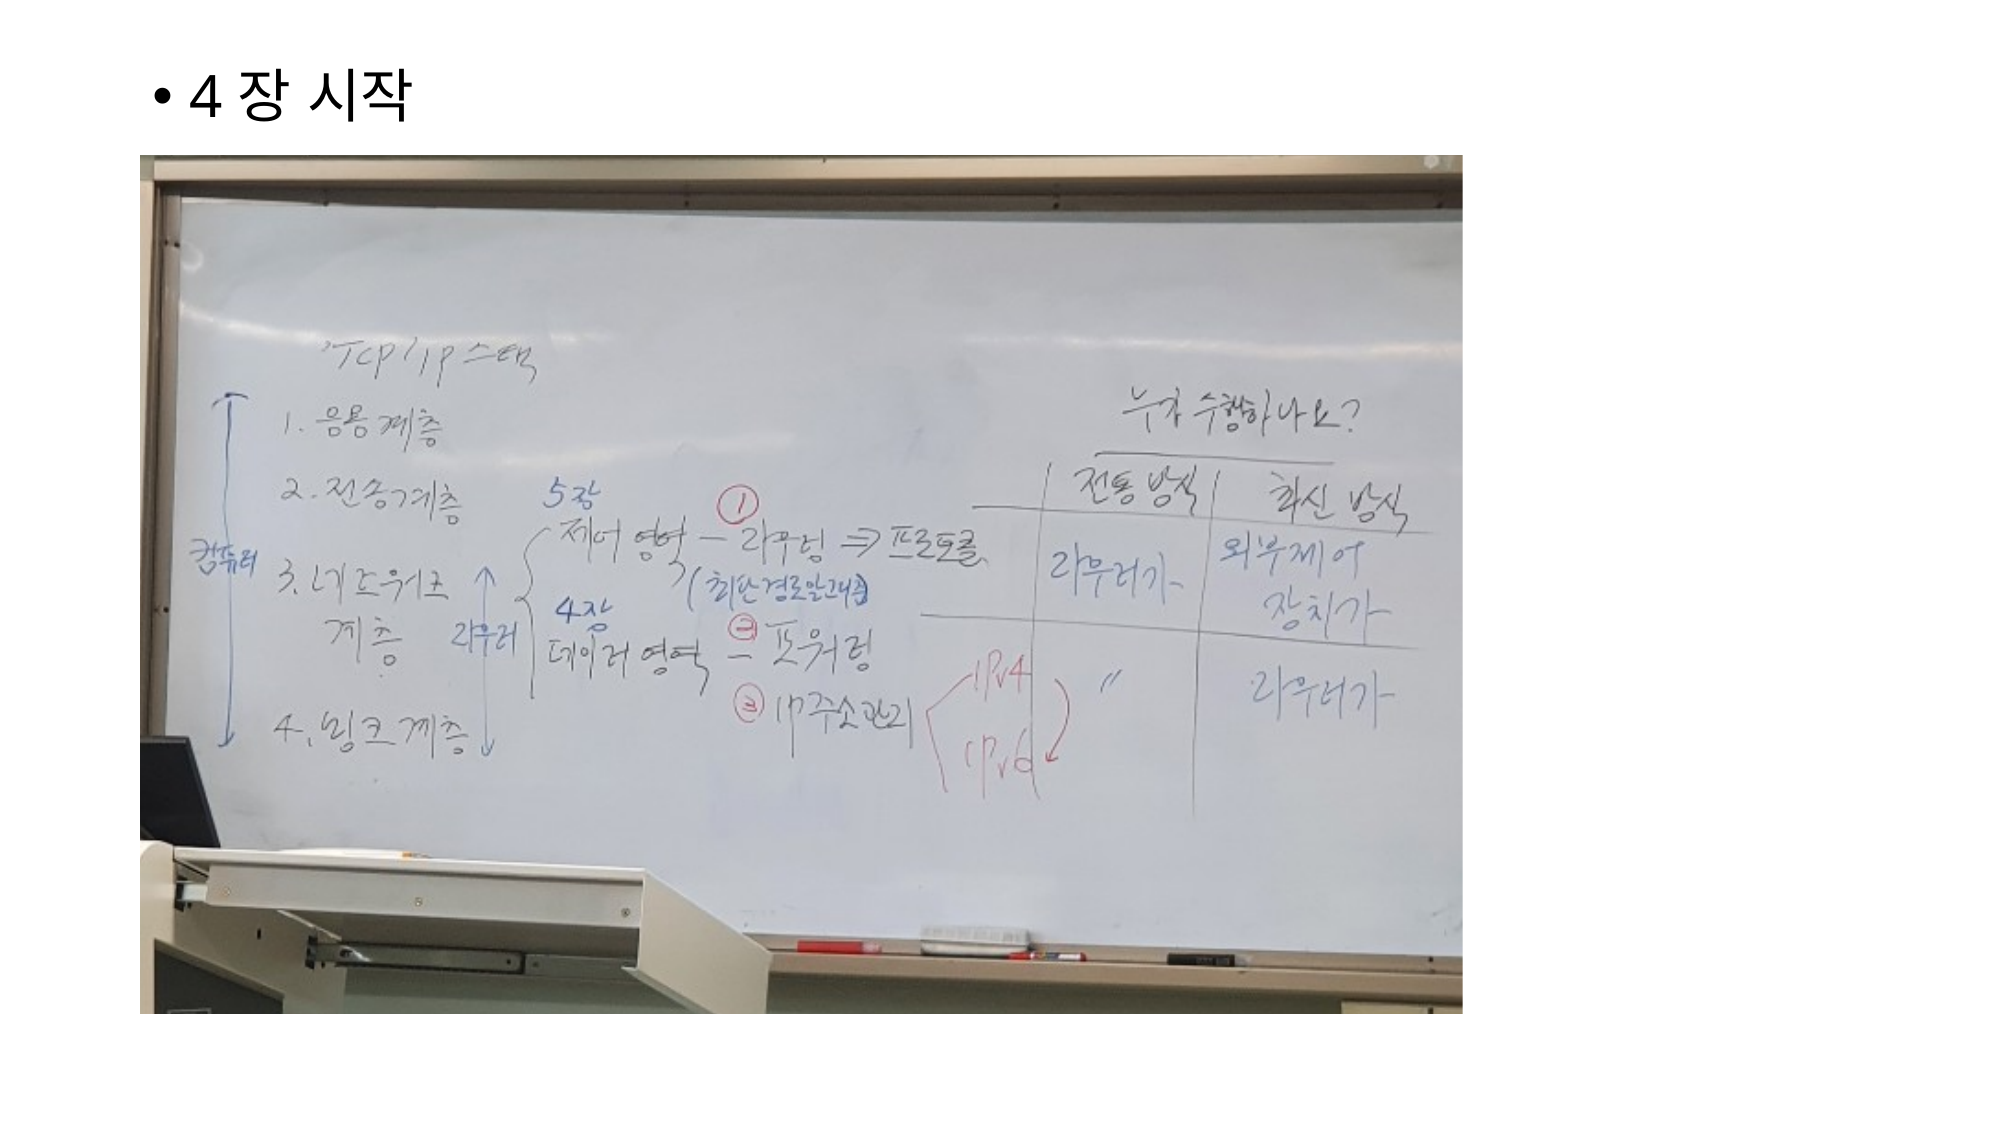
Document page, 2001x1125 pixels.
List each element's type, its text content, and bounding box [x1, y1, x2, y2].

list 4장 시작 [137, 59, 1863, 1014]
picture [140, 155, 1463, 1014]
